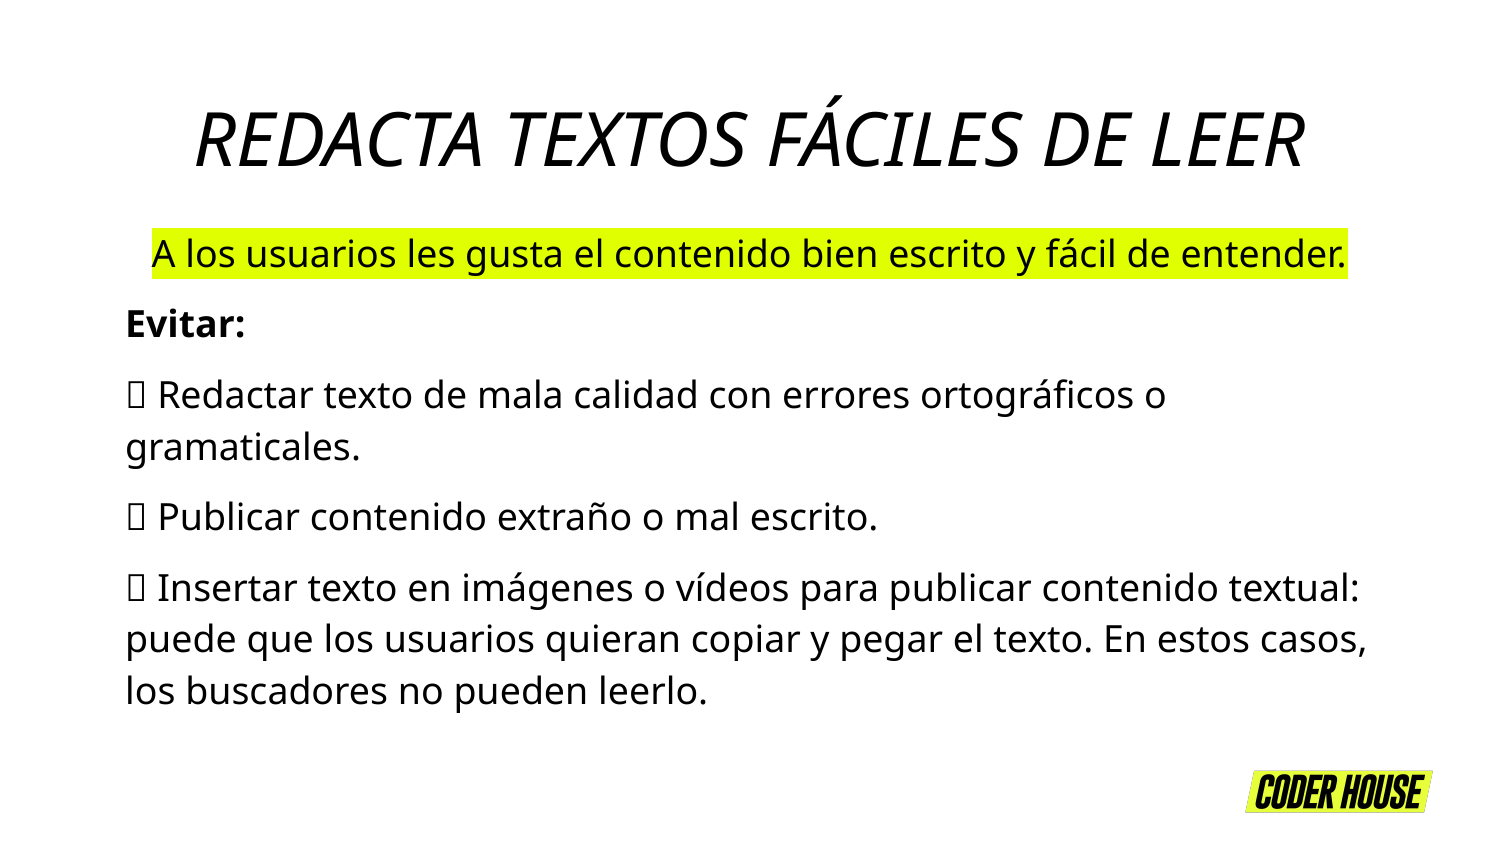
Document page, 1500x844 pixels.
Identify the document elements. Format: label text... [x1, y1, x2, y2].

picture [1241, 764, 1437, 819]
text_box REDACTA TEXTOS FÁCILES DE LEER [105, 62, 1395, 178]
text_box A los usuarios les gusta el contenido bien escrito y fácil de entender. Evitar: 🚫 Redactar texto de mala calidad con errores ortográficos o gramaticales. 🚫 Publicar contenido extraño o mal escrito. 🚫 Insertar texto en imágenes o vídeos para publicar contenido textual: puede que los usuarios quieran copiar y pegar el texto. En estos casos, los buscadores no pueden leerlo. [110, 208, 1390, 702]
